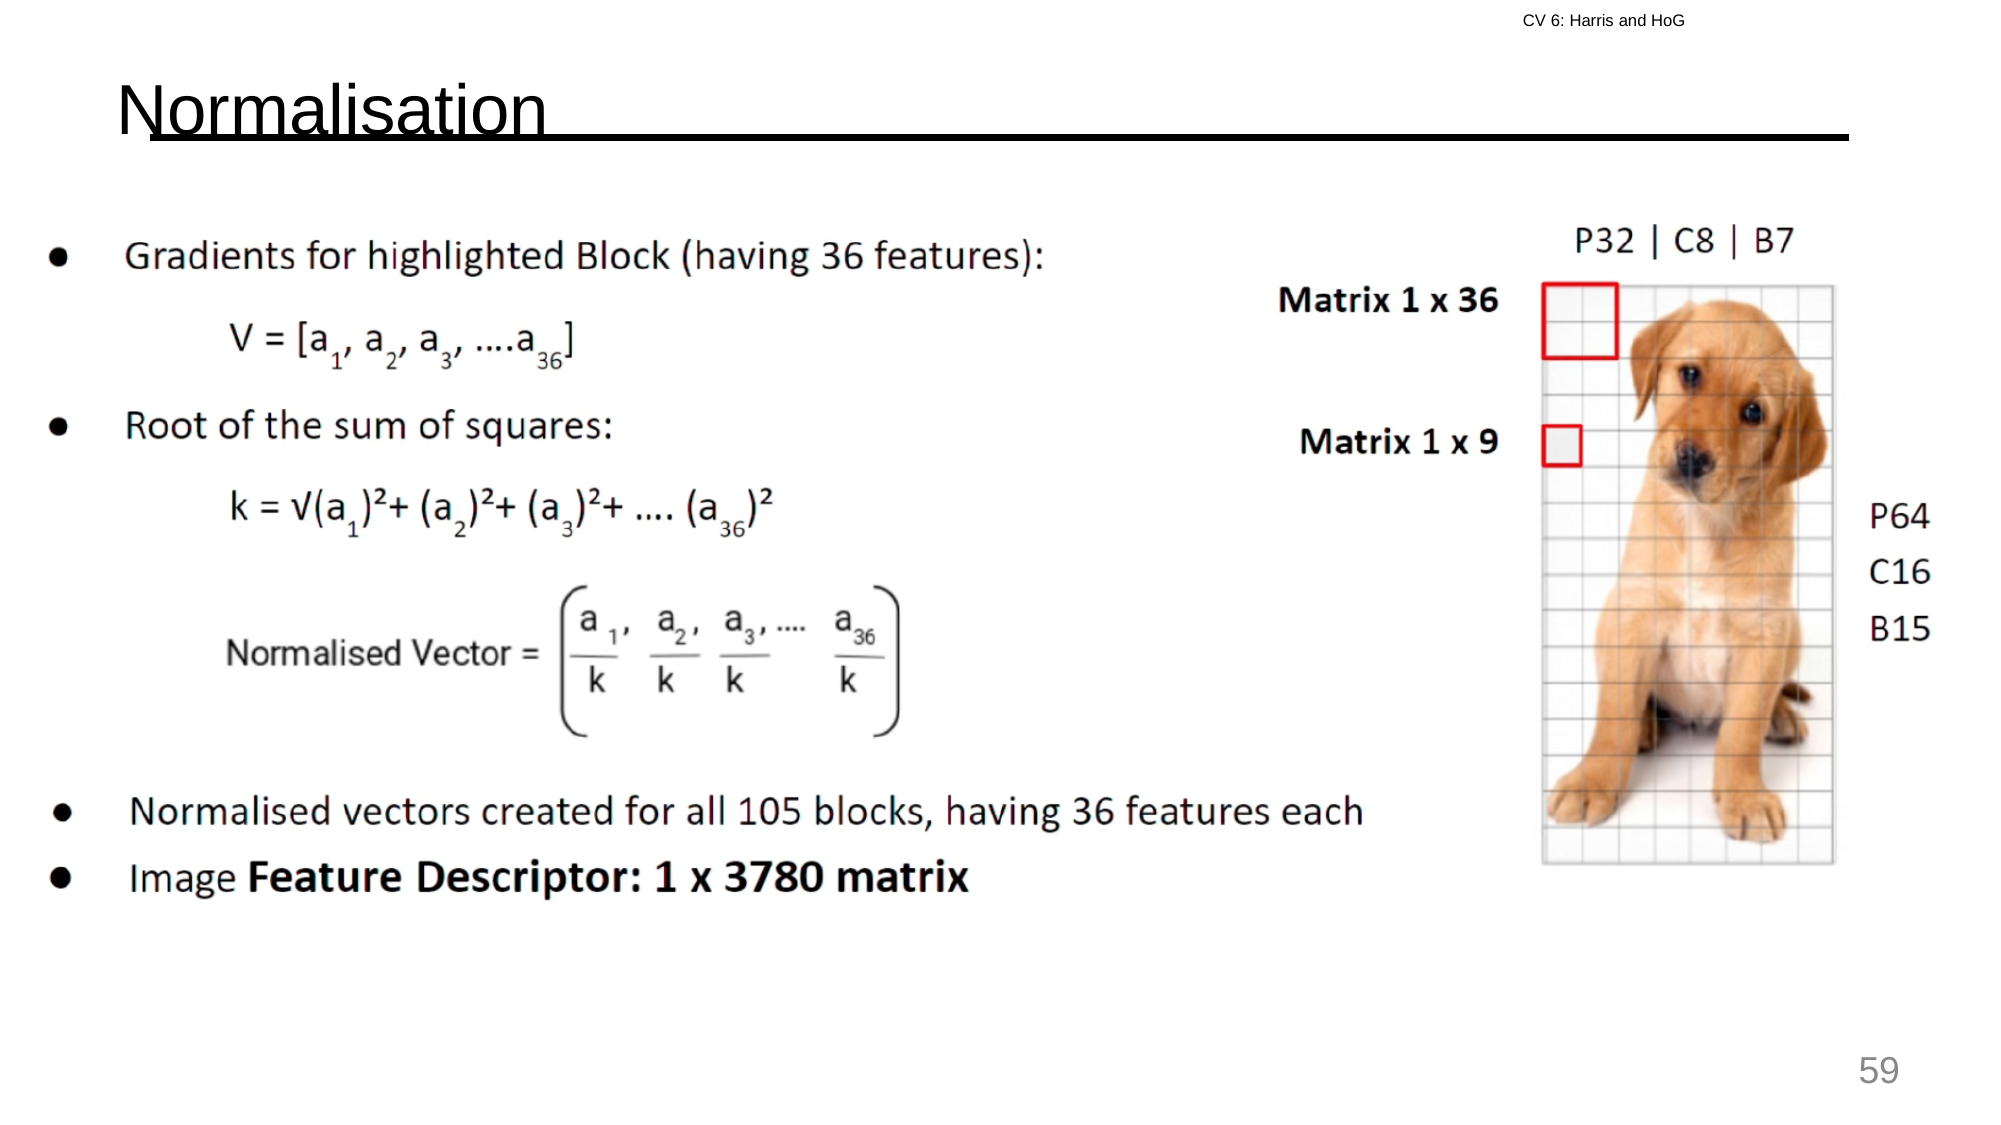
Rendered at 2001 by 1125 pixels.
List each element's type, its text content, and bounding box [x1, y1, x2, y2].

slide_number 59 [1440, 1046, 1900, 1125]
title Normalisation [116, 0, 1394, 168]
picture [16, 190, 1986, 919]
